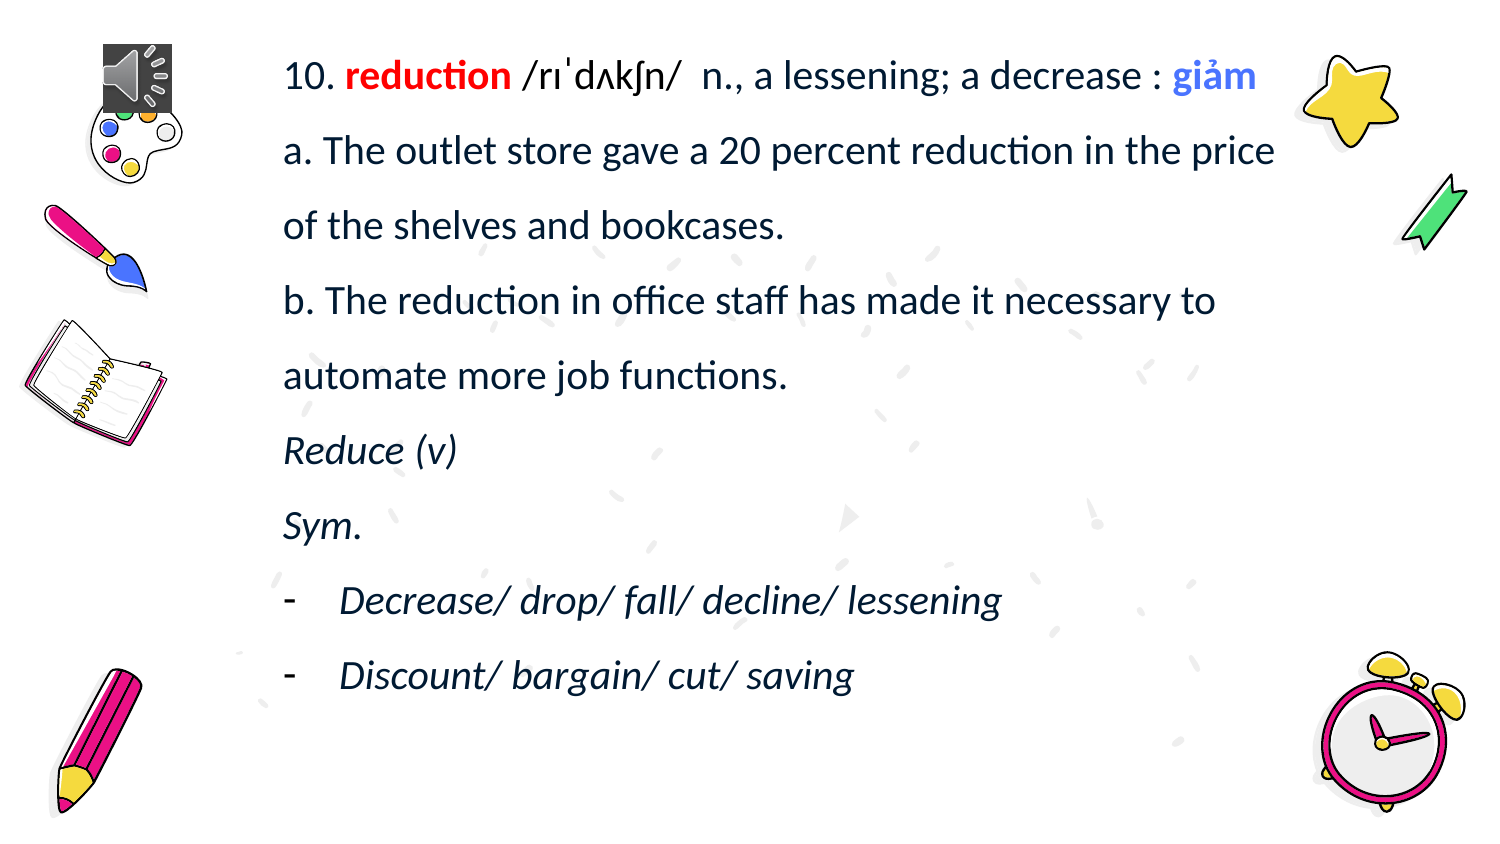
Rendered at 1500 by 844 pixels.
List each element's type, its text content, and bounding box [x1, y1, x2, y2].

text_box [8, 311, 176, 453]
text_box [47, 667, 144, 819]
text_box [1310, 650, 1467, 818]
text_box [258, 698, 268, 709]
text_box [81, 92, 184, 187]
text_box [1392, 173, 1468, 256]
picture [101, 42, 174, 114]
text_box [29, 201, 166, 303]
text_box 10. reduction /rɪˈdʌkʃn/ n., a lessening; a decrease : giảm a. The outlet store gave a 20 percent reduction in the price of the shelves and bookcases. b. The reduction in office staff has made it necessary to automate more job functions. Reduce (v) Sym. Decrease/ drop/ fall/ decline/ lessening Discount/ bargain/ cut/ saving [268, 15, 1333, 844]
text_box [1291, 54, 1402, 154]
